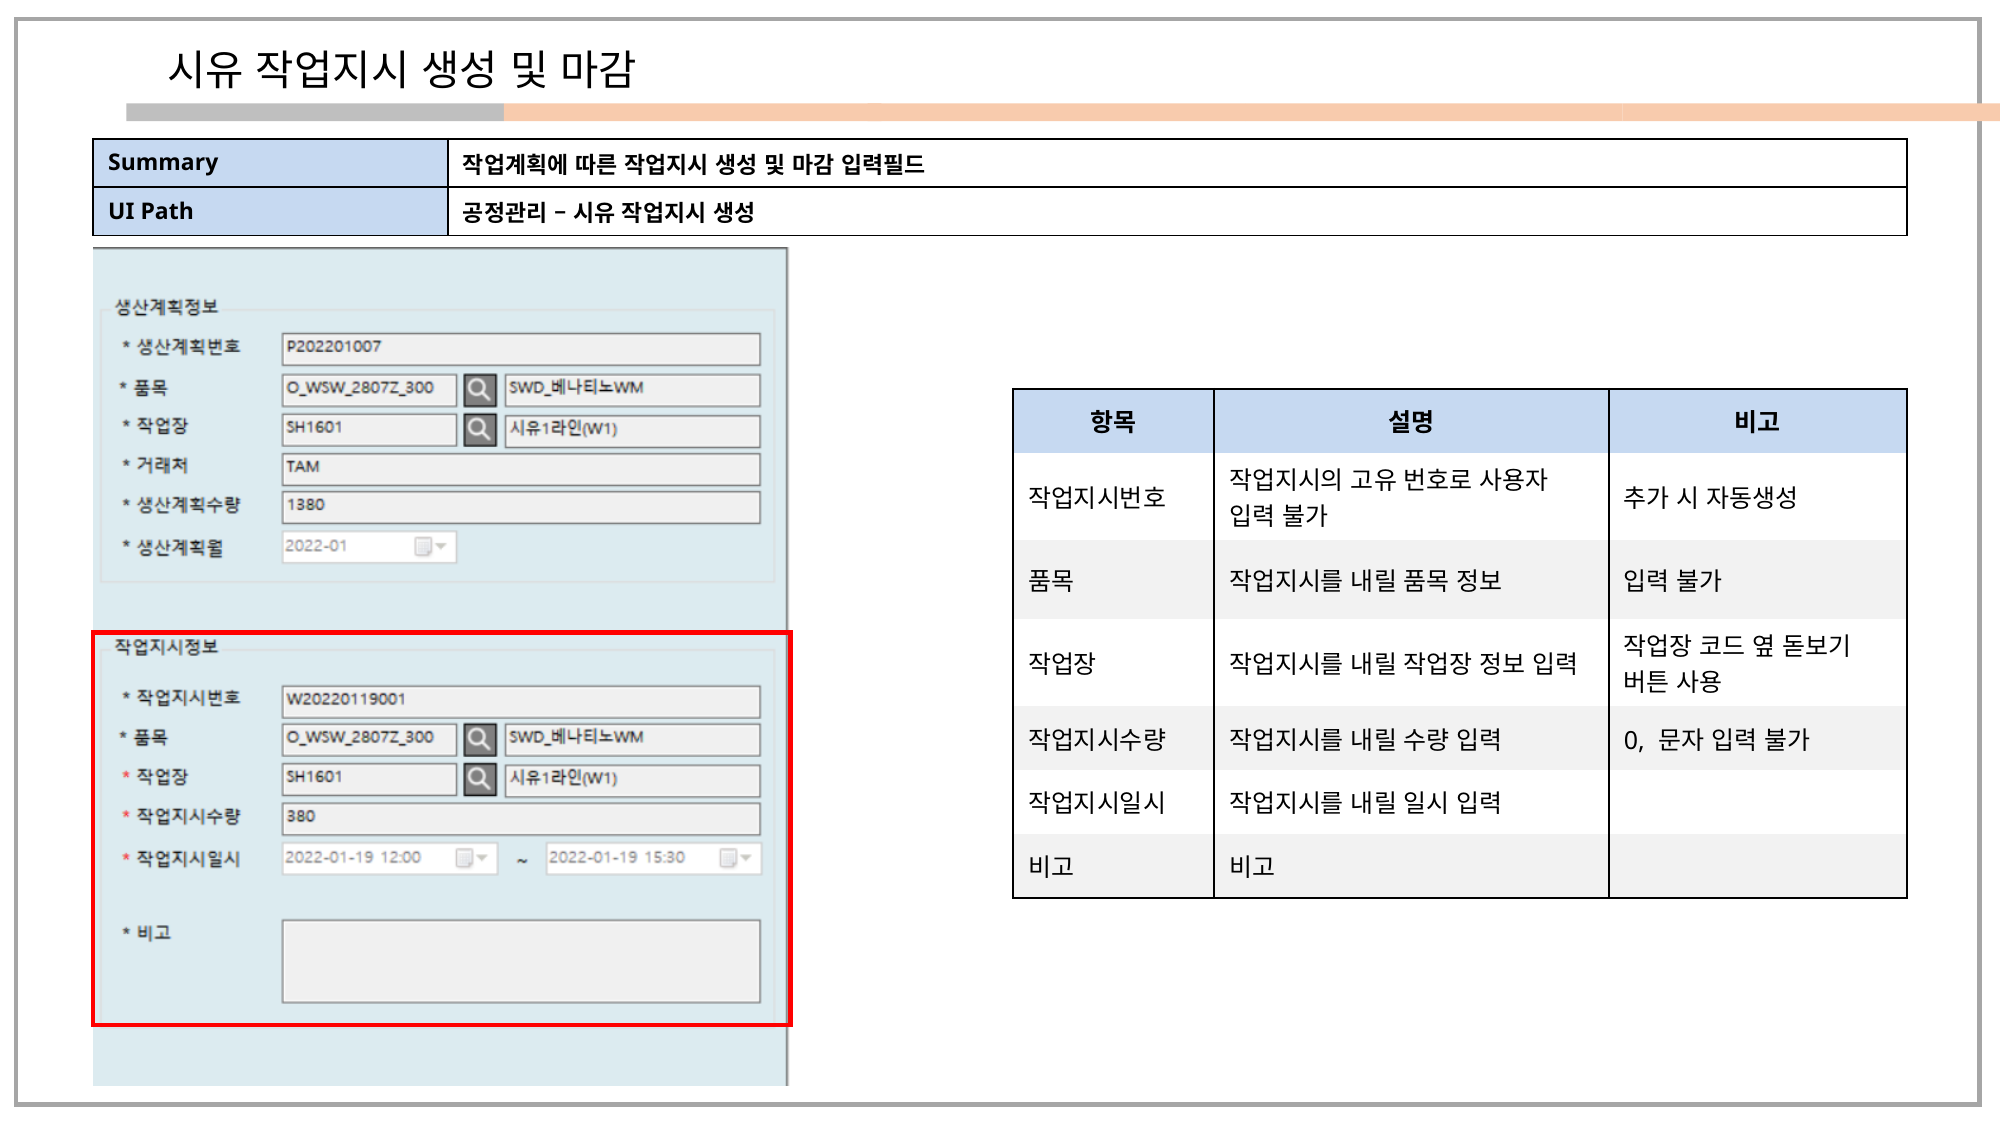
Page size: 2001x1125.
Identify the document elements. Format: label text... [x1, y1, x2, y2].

picture [92, 247, 791, 1086]
text_box 시유 작업지시 생성 및 마감 [152, 36, 653, 102]
text_box [15, 18, 1980, 1105]
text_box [1054, 0, 1073, 1049]
